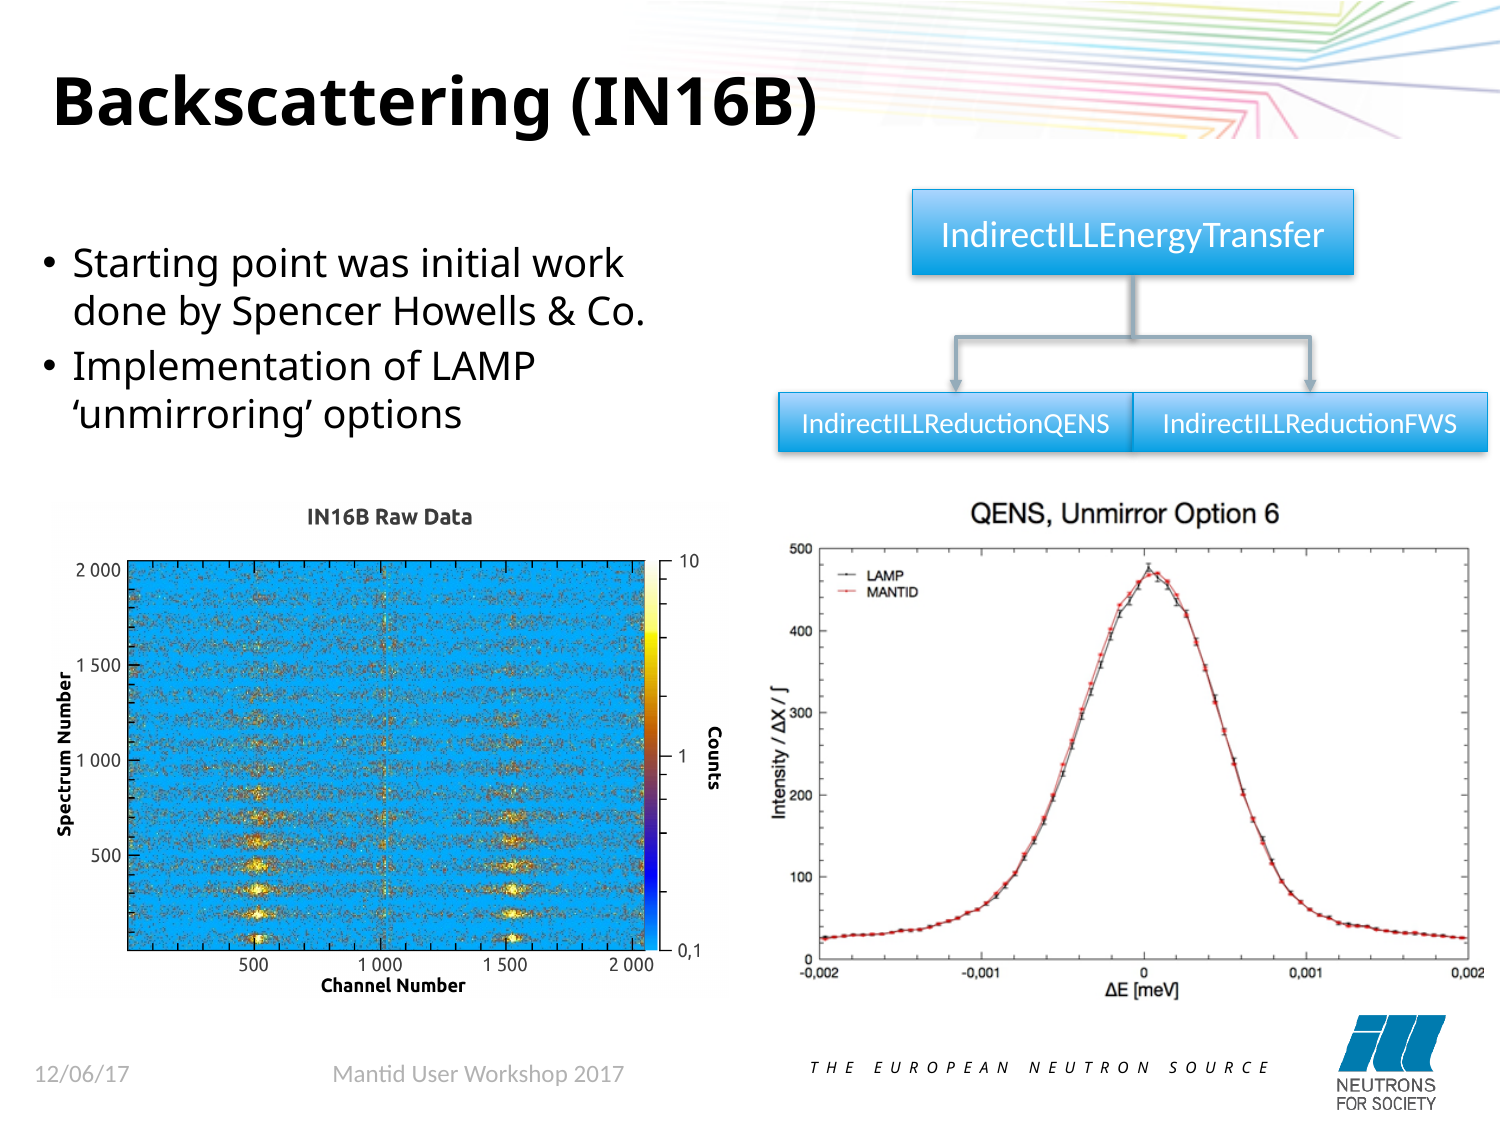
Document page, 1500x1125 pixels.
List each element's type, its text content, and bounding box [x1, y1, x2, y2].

picture [40, 489, 741, 1008]
text_box IndirectILLEnergyTransfer [912, 199, 1354, 275]
footer Mantid User Workshop 2017 [225, 1042, 733, 1103]
list Starting point was initial work done by Spencer Howells & Co. Implementation of LAMP ‘unmirroring’ options [27, 230, 737, 1004]
picture [767, 496, 1484, 1002]
picture [614, 1, 1500, 139]
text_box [1162, 244, 1281, 423]
text_box IndirectILLReductionFWS [1132, 392, 1488, 452]
list Backscattering (IN16B) [36, 51, 1469, 199]
text_box IndirectILLReductionQENS [778, 392, 1130, 452]
picture [1337, 1015, 1446, 1110]
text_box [985, 244, 1104, 423]
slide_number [18, 1042, 212, 1103]
